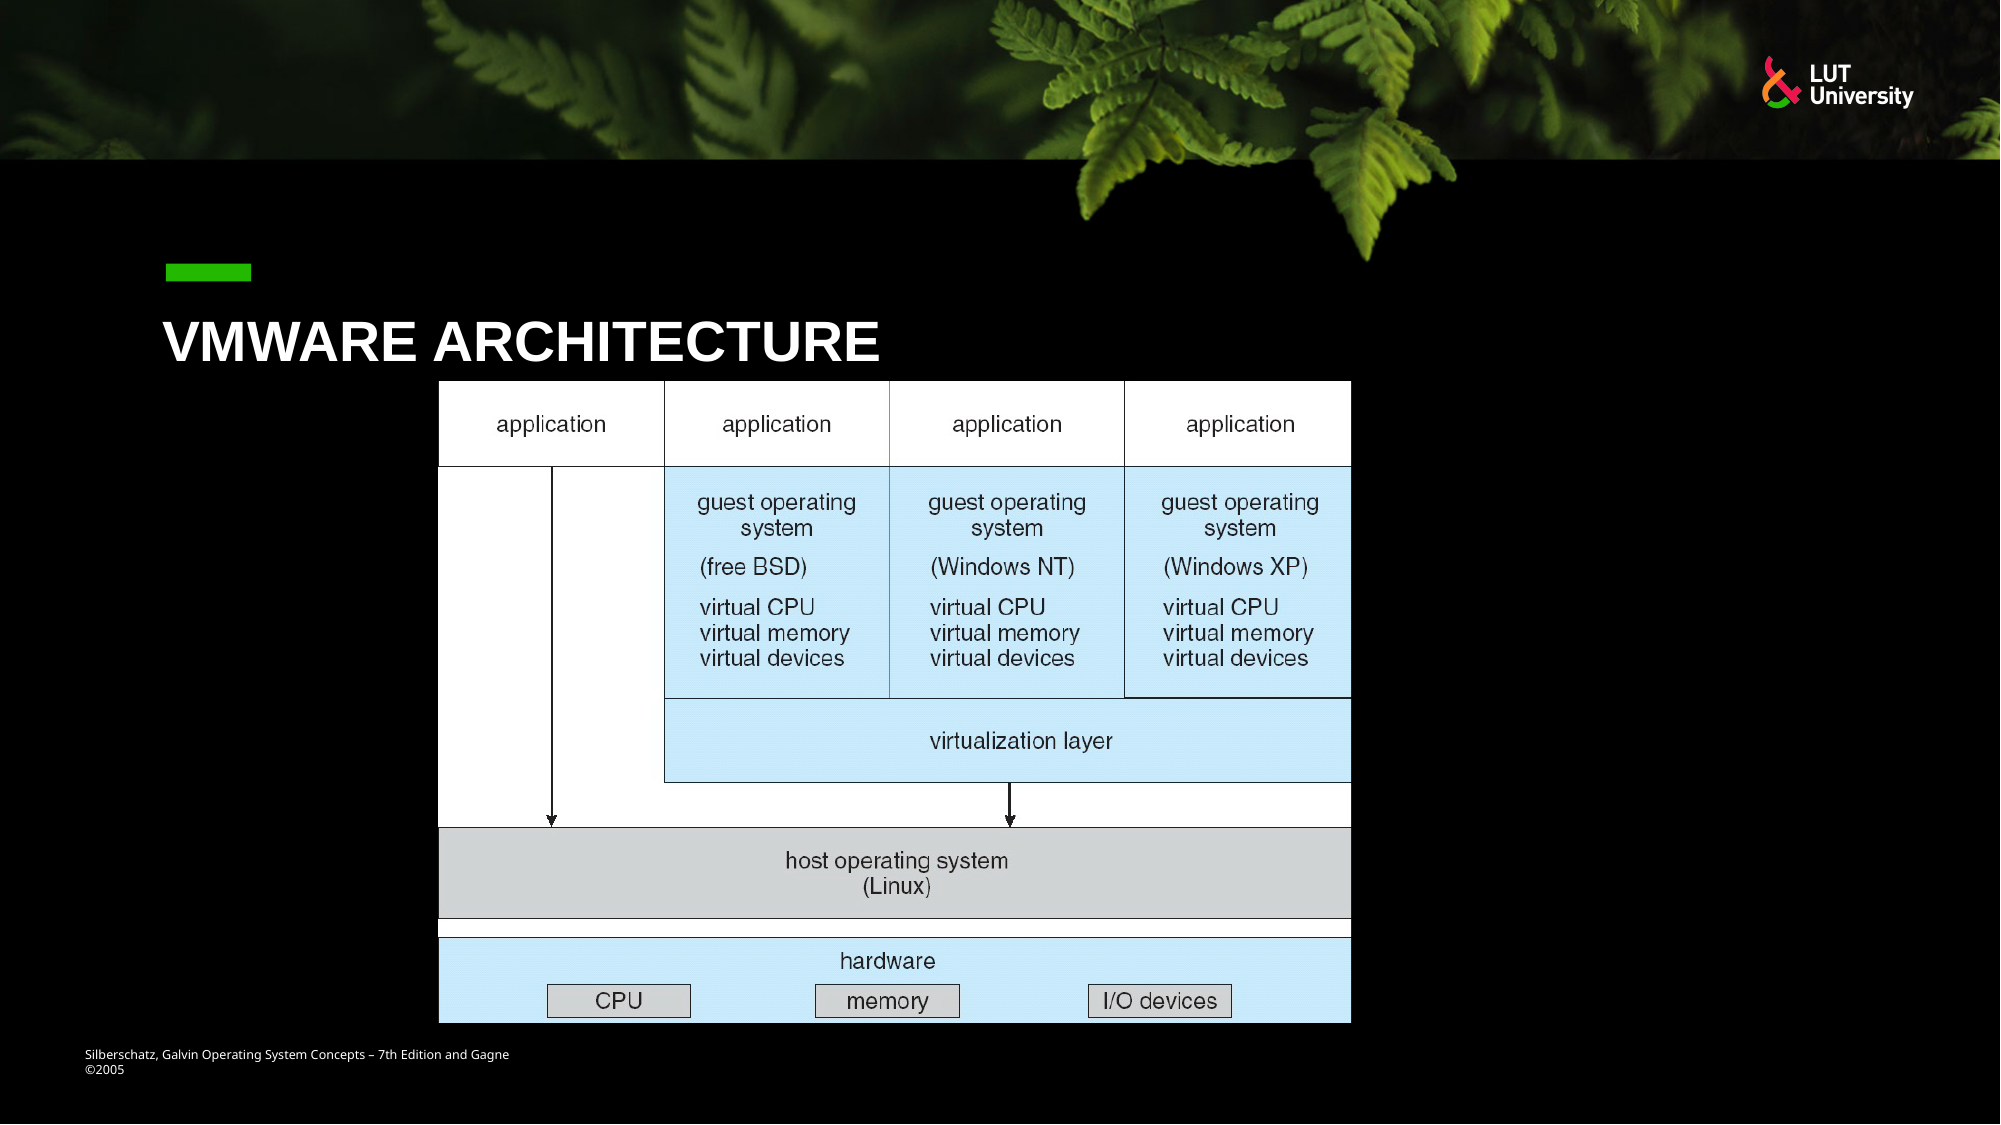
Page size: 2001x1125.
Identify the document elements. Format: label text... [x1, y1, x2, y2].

title VMware Architecture [147, 305, 1873, 382]
text_box Silberschatz, Galvin Operating System Concepts – 7th Edition and Gagne ©2005 [70, 1039, 552, 1084]
picture [0, 0, 2000, 1124]
